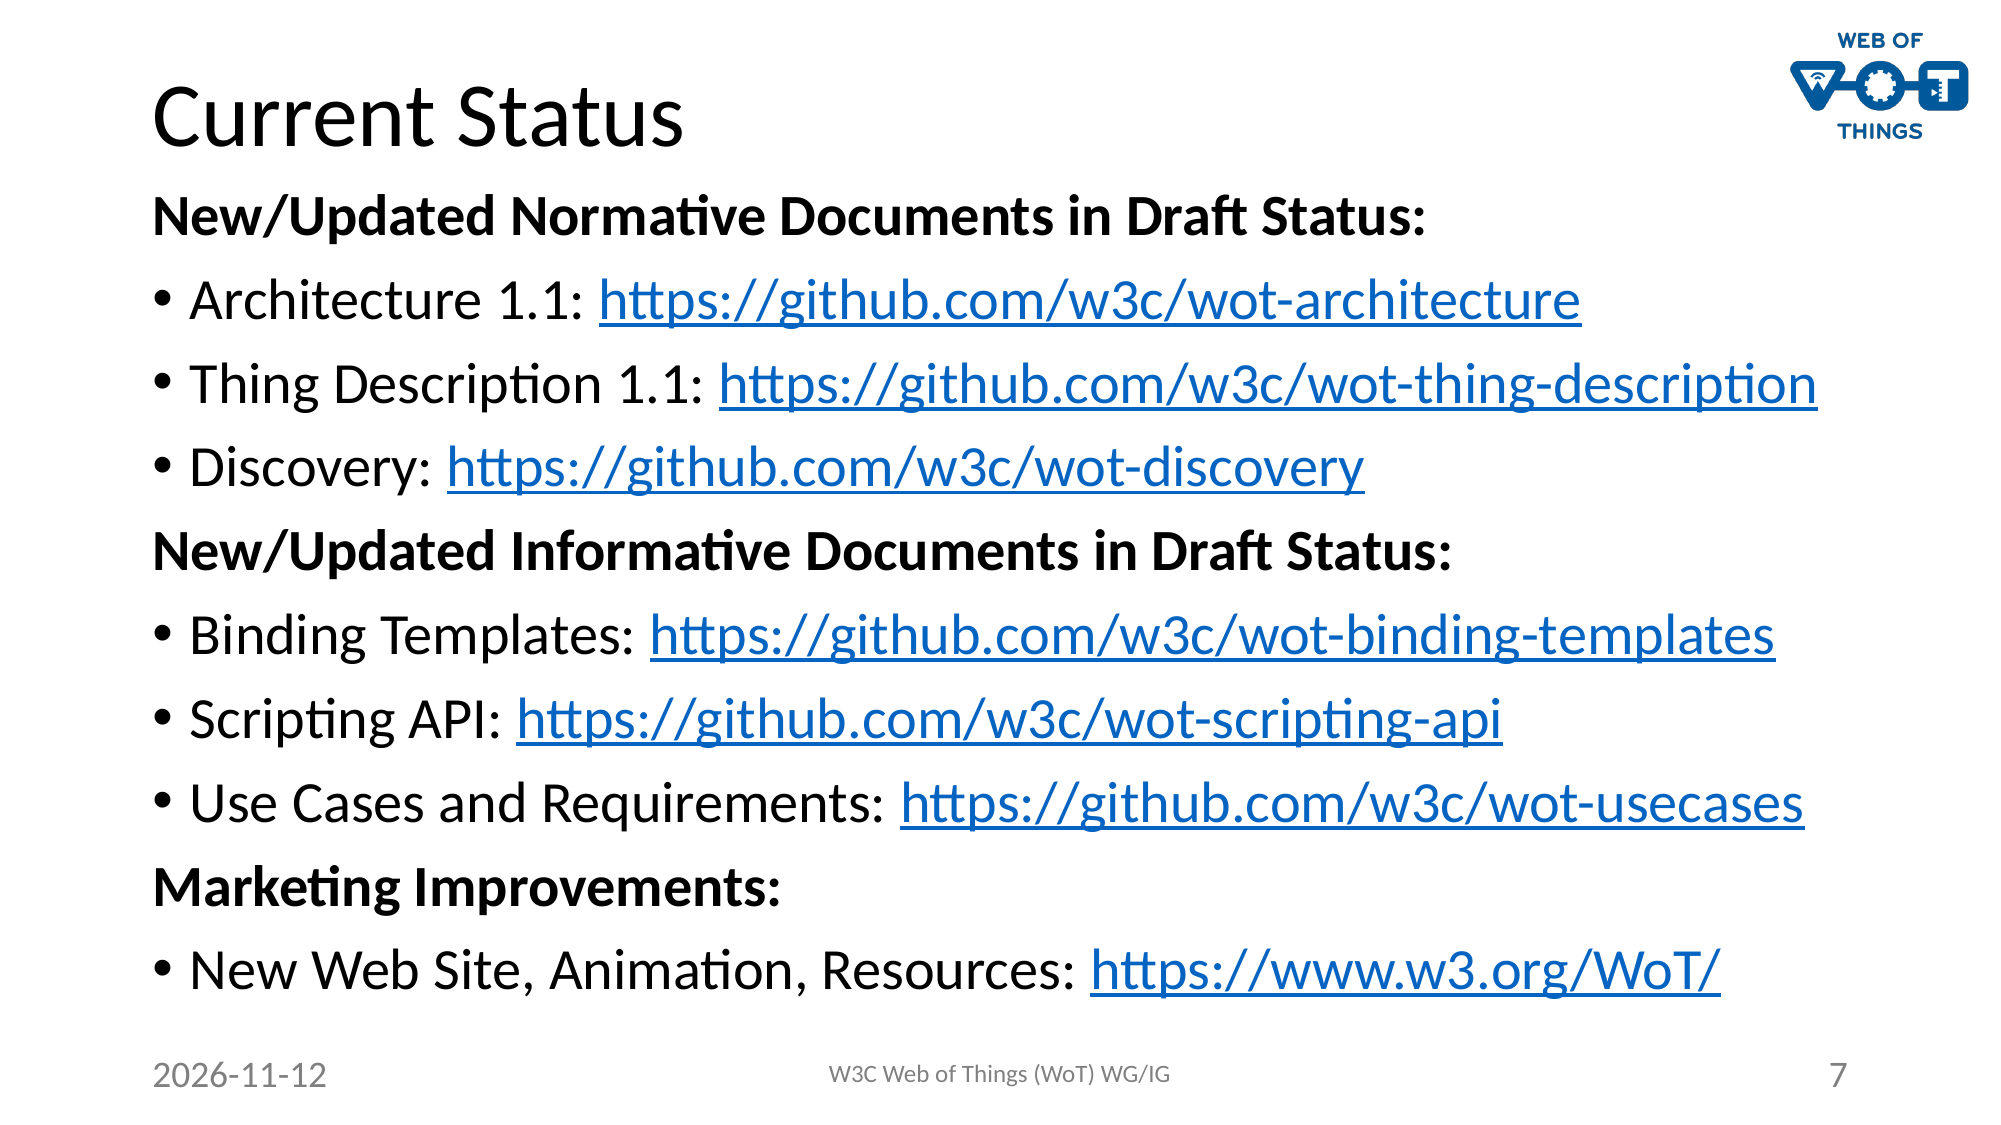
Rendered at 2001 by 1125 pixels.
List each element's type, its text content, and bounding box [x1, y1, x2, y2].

picture [1773, 22, 1985, 149]
footer W3C Web of Things (WoT) WG/IG [662, 1042, 1338, 1103]
slide_number 7 [1412, 1042, 1863, 1103]
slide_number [137, 1042, 588, 1103]
title Current Status [137, 59, 1863, 177]
list New/Updated Normative Documents in Draft Status: Architecture 1.1: https://github.com/w3c/wot-architecture Thing Description 1.1: https://github.com/w3c/wot-thing-description Discovery: https://github.com/w3c/wot-discovery New/Updated Informative Documents in Draft Status: Binding Templates: https://github.com/w3c/wot-binding-templates Scripting API: https://github.com/w3c/wot-scripting-api Use Cases and Requirements: https://github.com/w3c/wot-usecases Marketing Improvements: New Web Site, Animation, Resources: https://www.w3.org/WoT/ [137, 177, 1863, 1014]
